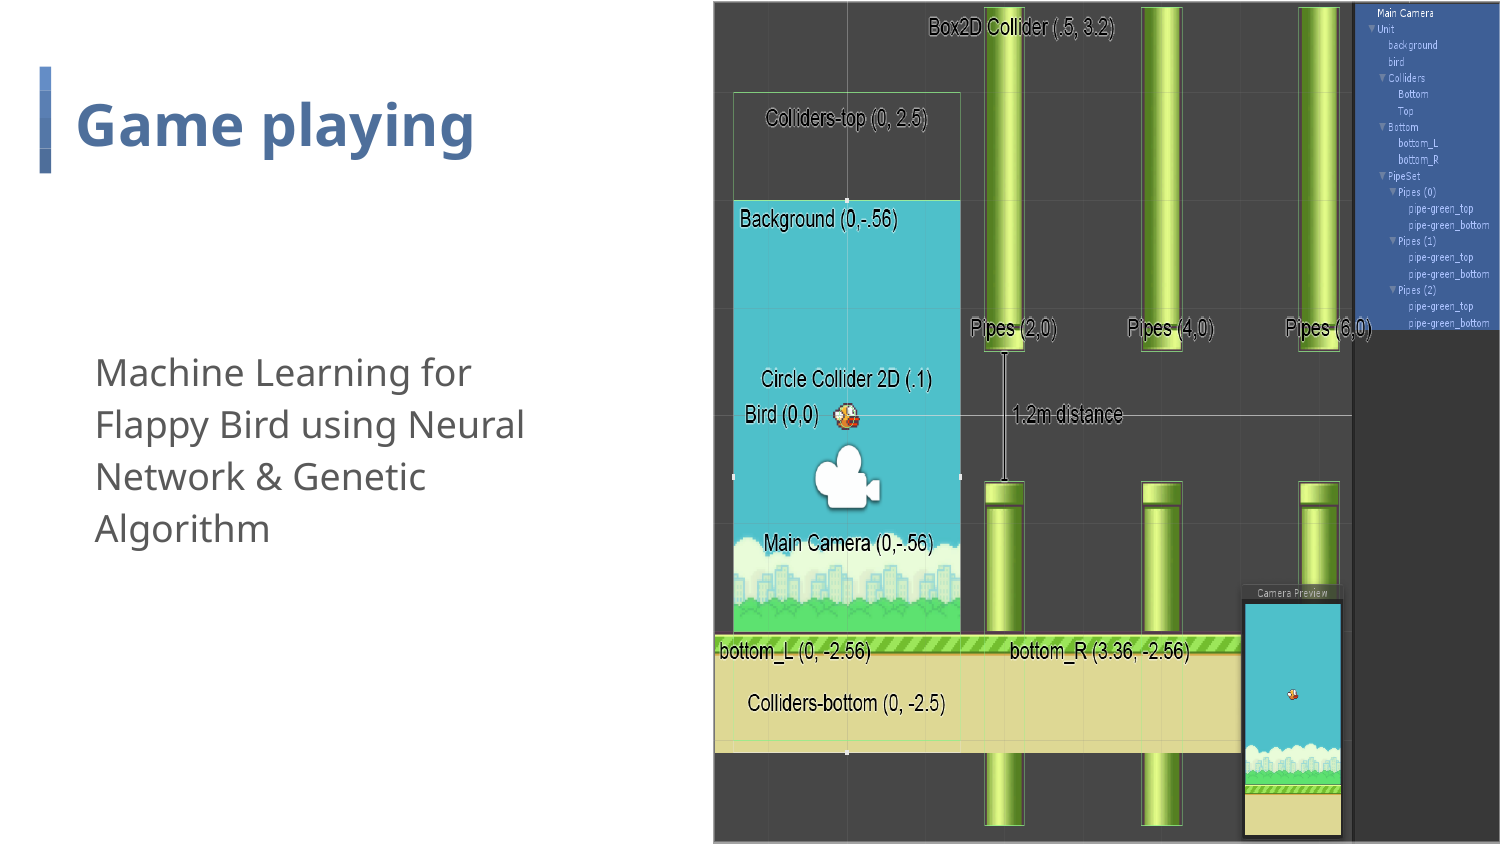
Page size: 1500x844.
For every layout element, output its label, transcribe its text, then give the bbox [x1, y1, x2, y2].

list Machine Learning for Flappy Bird using Neural Network & Genetic Algorithm [60, 327, 609, 549]
picture [713, 1, 1500, 844]
title Game playing [60, 72, 708, 167]
